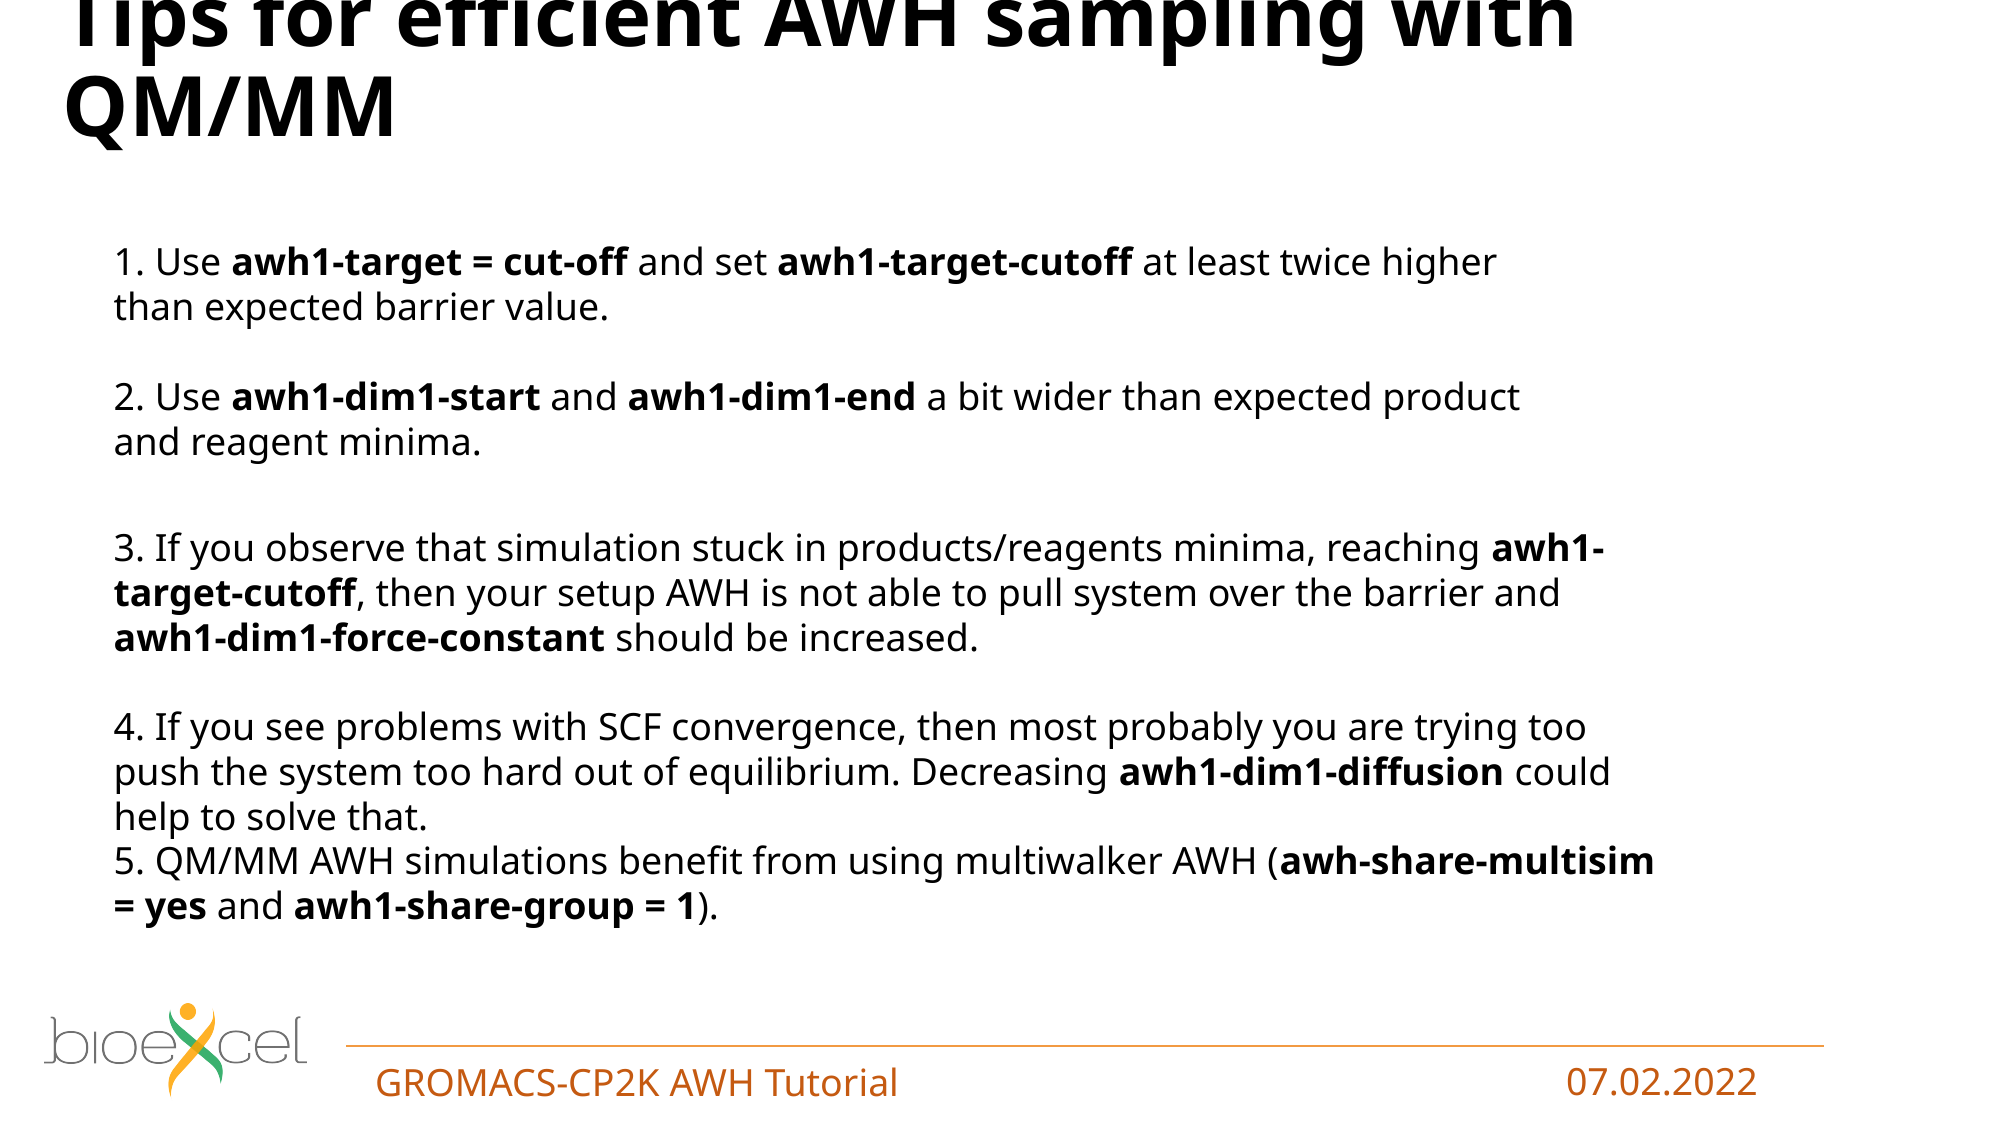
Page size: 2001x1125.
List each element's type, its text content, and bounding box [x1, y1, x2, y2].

text_box 5. QM/MM AWH simulations benefit from using multiwalker AWH (awh-share-multisim = yes and awh1-share-group = 1). [98, 829, 1697, 935]
title Tips for efficient AWH sampling with QM/MM [47, 0, 1865, 141]
text_box 4. If you see problems with SCF convergence, then most probably you are trying too push the system too hard out of equilibrium. Decreasing awh1-dim1-diffusion could help to solve that. [98, 695, 1697, 829]
text_box 1. Use awh1-target = cut-off and set awh1-target-cutoff at least twice higher than expected barrier value. [98, 230, 1594, 381]
text_box 2. Use awh1-dim1-start and awh1-dim1-end a bit wider than expected product and reagent minima. [98, 365, 1578, 515]
text_box 3. If you observe that simulation stuck in products/reagents minima, reaching awh1-target-cutoff, then your setup AWH is not able to pull system over the barrier and awh1-dim1-force-constant should be increased. [98, 516, 1697, 695]
picture [44, 1003, 307, 1101]
